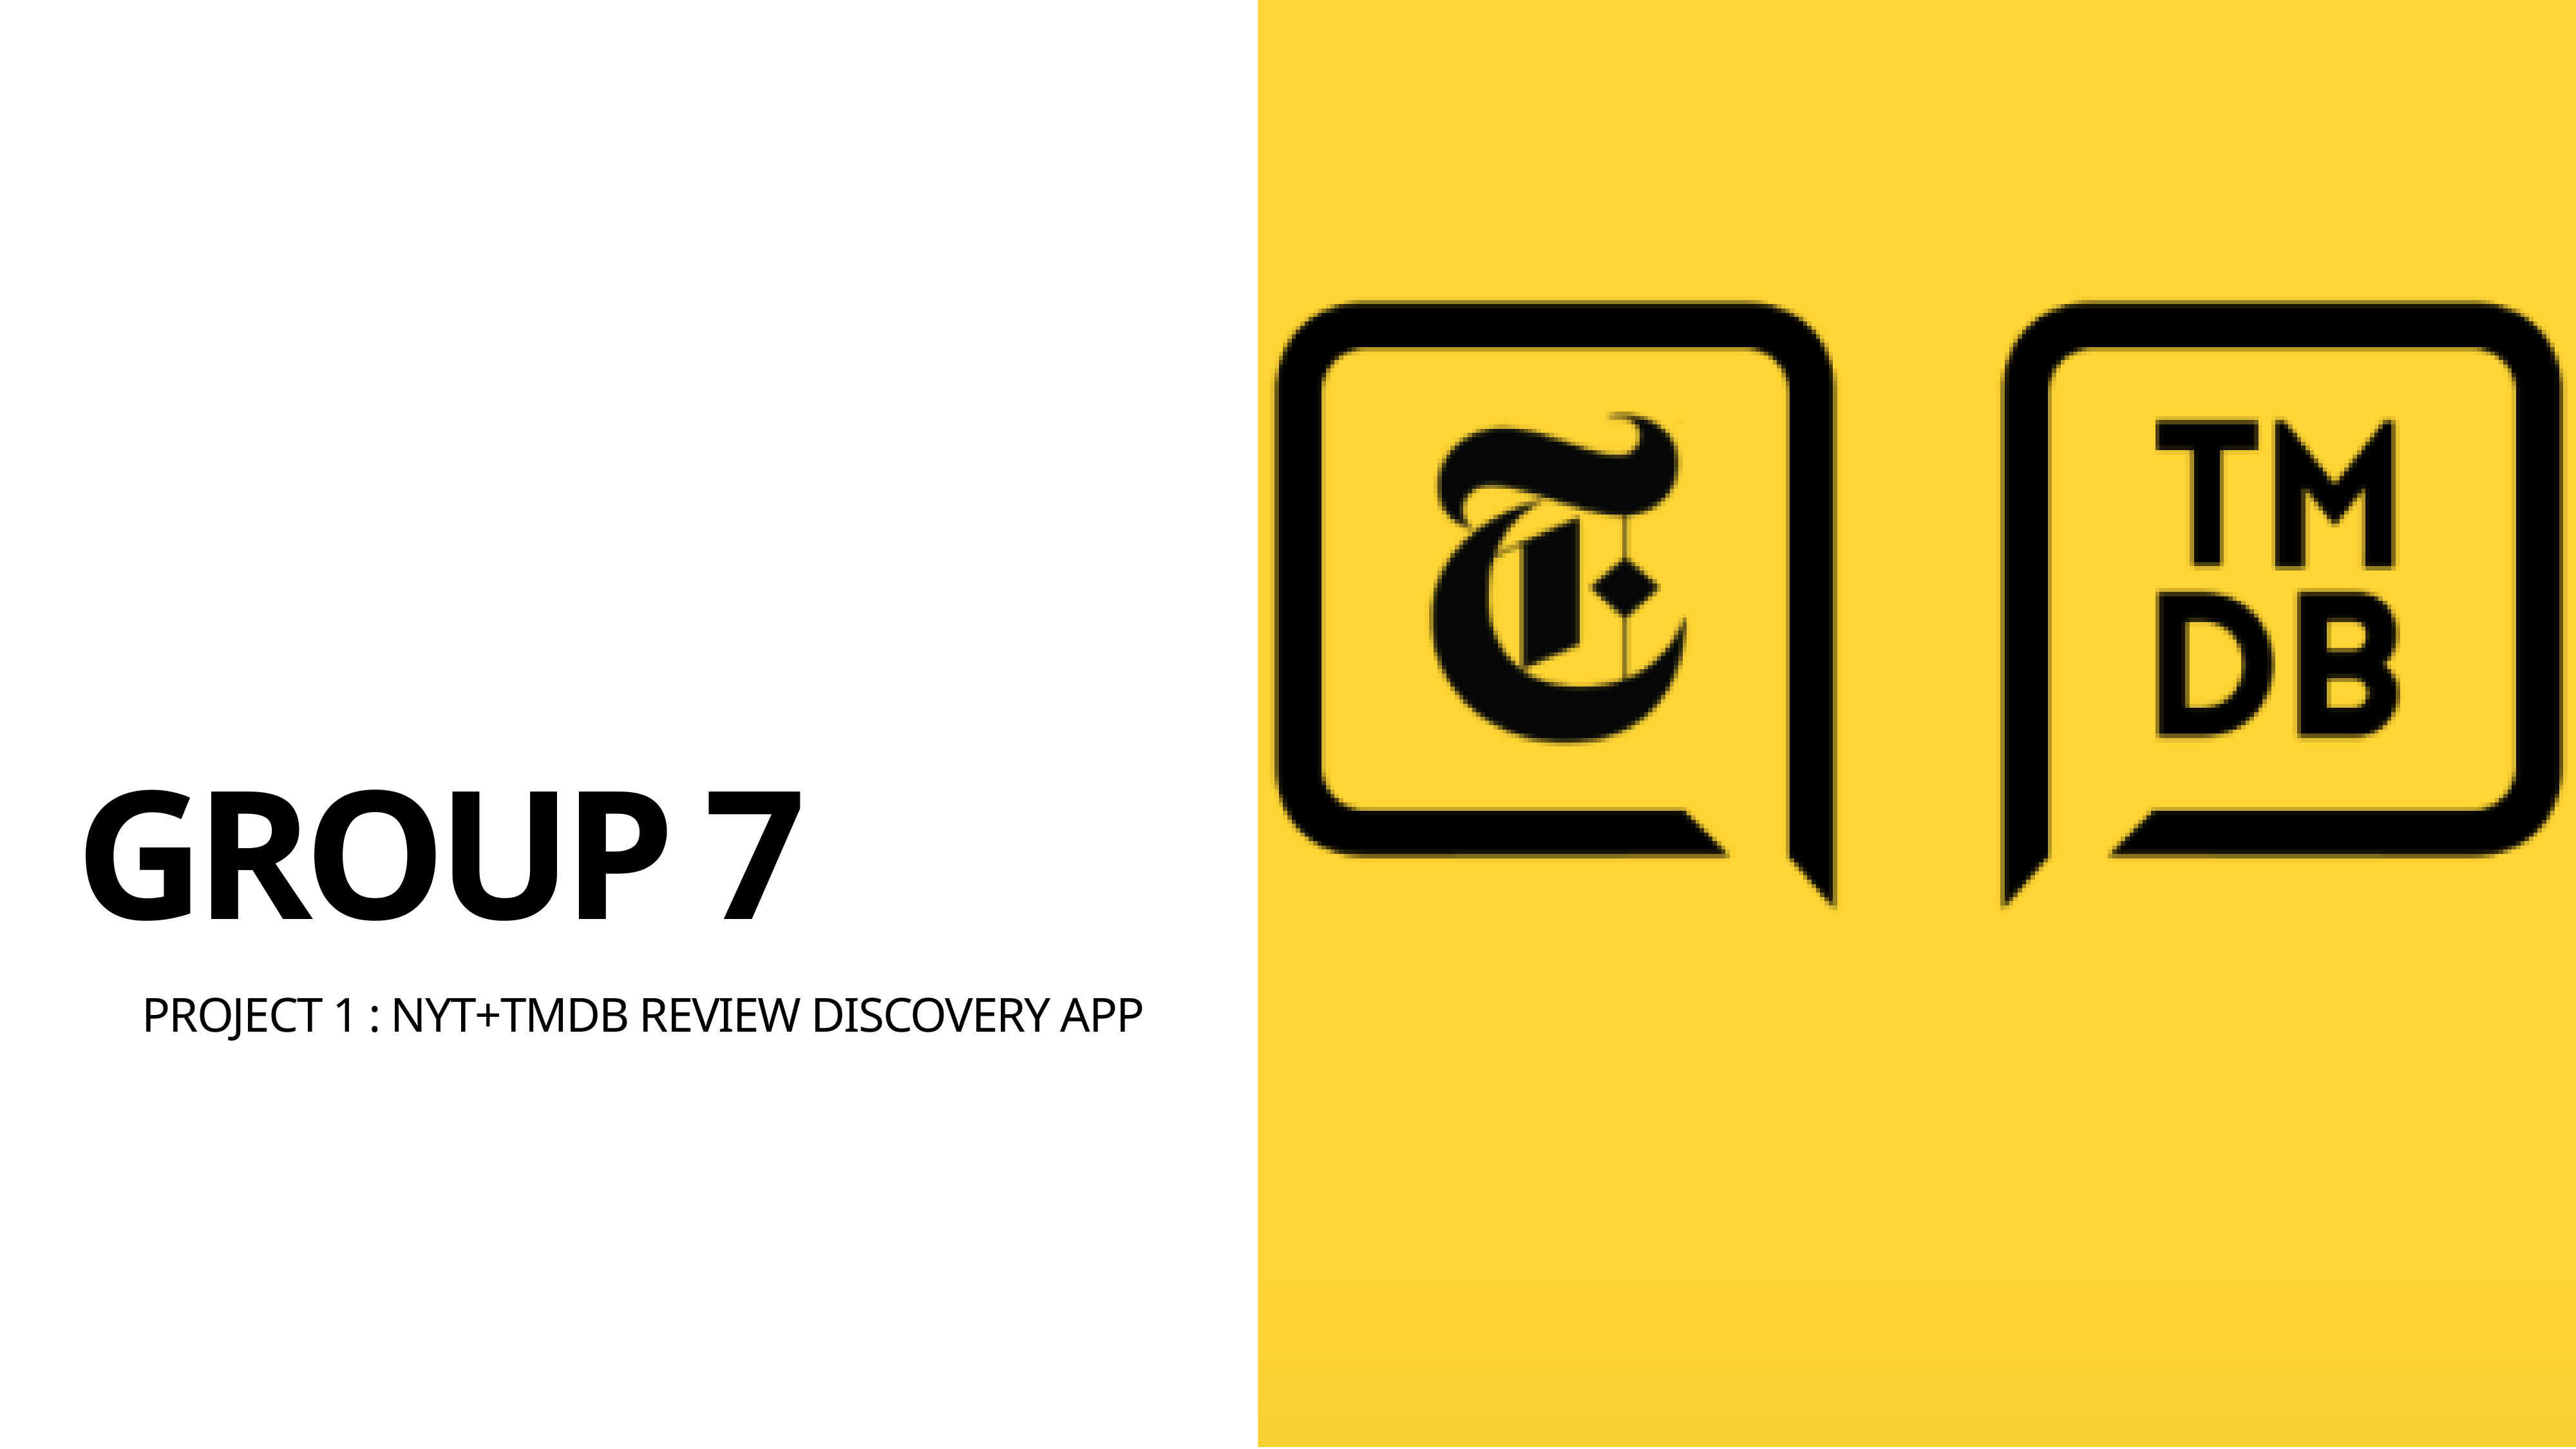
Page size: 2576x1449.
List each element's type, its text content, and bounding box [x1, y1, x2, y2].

picture [1258, 0, 2576, 1447]
title Group 7 [70, 395, 1258, 960]
list Project 1 : NYT+TMDb review discovery app [136, 979, 1258, 1316]
